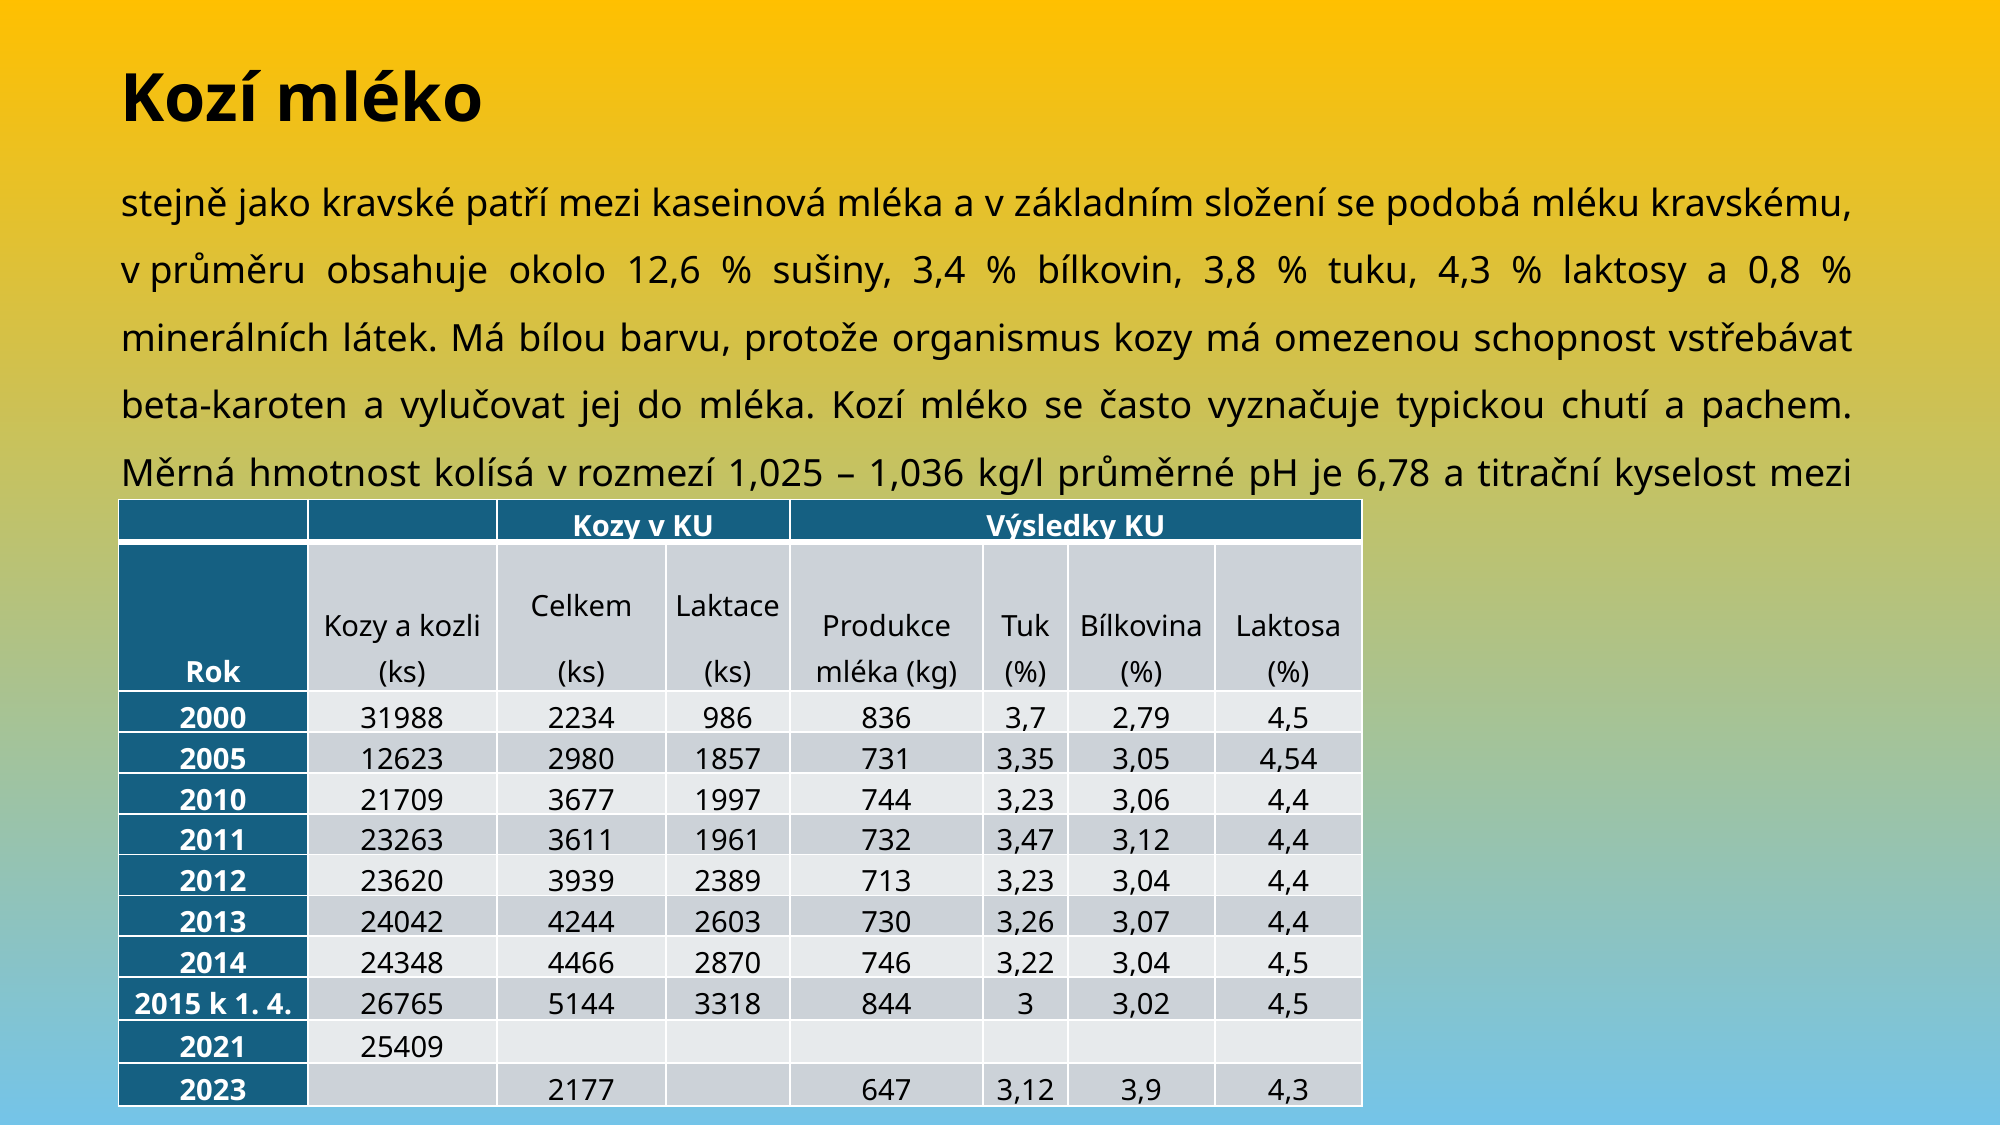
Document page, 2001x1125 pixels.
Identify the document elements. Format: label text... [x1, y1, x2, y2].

table_cell Tuk (%) [984, 545, 1067, 690]
table_cell 3,23 [984, 774, 1067, 813]
table_cell 12623 [309, 733, 496, 772]
table_cell [498, 1021, 665, 1062]
table_cell [791, 1021, 982, 1062]
table_cell 4,5 [1216, 937, 1361, 976]
table_cell 4,5 [1216, 978, 1361, 1019]
table_cell 4,5 [1216, 692, 1361, 731]
table_cell 3 [984, 978, 1067, 1019]
text_box Kozí mléko stejně jako kravské patří mezi kaseinová mléka a v základním složení se podobá mléku kravskému, v průměru obsahuje okolo 12,6 % sušiny, 3,4 % bílkovin, 3,8 % tuku, 4,3 % laktosy a 0,8 % minerálních látek. Má bílou barvu, protože organismus kozy má omezenou schopnost vstřebávat beta-karoten a vylučovat jej do mléka. Kozí mléko se často vyznačuje typickou chutí a pachem. Měrná hmotnost kolísá v rozmezí 1,025 – 1,036 kg/l průměrné pH je 6,78 a titrační kyselost mezi 6,20 – 7,20 °SH. [106, 7, 1869, 569]
table_cell 24348 [309, 937, 496, 976]
table_cell 2014 [119, 937, 307, 976]
table_cell 31988 [309, 692, 496, 731]
table_cell 3,35 [984, 733, 1067, 772]
table_cell [1069, 1021, 1214, 1062]
table_cell 2000 [119, 692, 307, 731]
table_cell [984, 1021, 1067, 1062]
table_cell 3,04 [1069, 855, 1214, 895]
table_cell 986 [667, 692, 789, 731]
table_cell 3611 [498, 815, 665, 854]
table_cell Kozy a kozli (ks) [309, 545, 496, 690]
table_header [309, 500, 496, 539]
table_cell 731 [791, 733, 982, 772]
table_cell 3,9 [1069, 1064, 1214, 1105]
table_cell [1216, 1021, 1361, 1062]
table_cell 4,4 [1216, 855, 1361, 895]
table_cell Rok [119, 545, 307, 690]
table_cell 25409 [309, 1021, 496, 1062]
table_cell 1857 [667, 733, 789, 772]
table_cell 3,12 [1069, 815, 1214, 854]
table_cell 2005 [119, 733, 307, 772]
table_cell 3939 [498, 855, 665, 895]
table_cell 2389 [667, 855, 789, 895]
table_cell 3,7 [984, 692, 1067, 731]
table_cell 713 [791, 855, 982, 895]
table_cell 3,47 [984, 815, 1067, 854]
table_cell 5144 [498, 978, 665, 1019]
table_cell 4244 [498, 896, 665, 935]
table_cell 844 [791, 978, 982, 1019]
table_cell 1961 [667, 815, 789, 854]
table_cell 3,12 [984, 1064, 1067, 1105]
table_cell 4,54 [1216, 733, 1361, 772]
table_cell 3,07 [1069, 896, 1214, 935]
table_cell 2015 k 1. 4. [119, 978, 307, 1019]
table_cell Laktosa (%) [1216, 545, 1361, 690]
table_cell 732 [791, 815, 982, 854]
table_cell 2010 [119, 774, 307, 813]
table_cell 3,23 [984, 855, 1067, 895]
table_cell 23263 [309, 815, 496, 854]
table_cell 3318 [667, 978, 789, 1019]
table_cell 3,04 [1069, 937, 1214, 976]
table_cell 836 [791, 692, 982, 731]
table_cell 3,02 [1069, 978, 1214, 1019]
table_cell 647 [791, 1064, 982, 1105]
table_cell Bílkovina (%) [1069, 545, 1214, 690]
table_cell 4,4 [1216, 896, 1361, 935]
table_cell 24042 [309, 896, 496, 935]
table_cell 4466 [498, 937, 665, 976]
table_cell 3,06 [1069, 774, 1214, 813]
table_cell Produkce mléka (kg) [791, 545, 982, 690]
table_cell 4,4 [1216, 815, 1361, 854]
table_cell 3,05 [1069, 733, 1214, 772]
table_cell 2023 [119, 1064, 307, 1105]
table_cell 2,79 [1069, 692, 1214, 731]
table_cell Laktace (ks) [667, 545, 789, 690]
table_header Výsledky KU [791, 500, 1361, 539]
table_cell 730 [791, 896, 982, 935]
table_cell 23620 [309, 855, 496, 895]
table_header [119, 500, 307, 539]
table_cell 1997 [667, 774, 789, 813]
table_cell 4,4 [1216, 774, 1361, 813]
table_cell 3,26 [984, 896, 1067, 935]
table_cell 2177 [498, 1064, 665, 1105]
table_cell 2012 [119, 855, 307, 895]
table_cell Celkem (ks) [498, 545, 665, 690]
table_cell 3677 [498, 774, 665, 813]
table_cell 2013 [119, 896, 307, 935]
table_cell 21709 [309, 774, 496, 813]
table_cell 4,3 [1216, 1064, 1361, 1105]
table_cell 2980 [498, 733, 665, 772]
table_cell 746 [791, 937, 982, 976]
table_cell 3,22 [984, 937, 1067, 976]
table_header Kozy v KU [498, 500, 789, 539]
table_cell 2603 [667, 896, 789, 935]
table_cell 26765 [309, 978, 496, 1019]
table_cell [309, 1064, 496, 1105]
table_cell 744 [791, 774, 982, 813]
table_cell 2870 [667, 937, 789, 976]
table_cell 2234 [498, 692, 665, 731]
table_cell 2021 [119, 1021, 307, 1062]
table_cell [667, 1021, 789, 1062]
table_cell [667, 1064, 789, 1105]
table_cell 2011 [119, 815, 307, 854]
